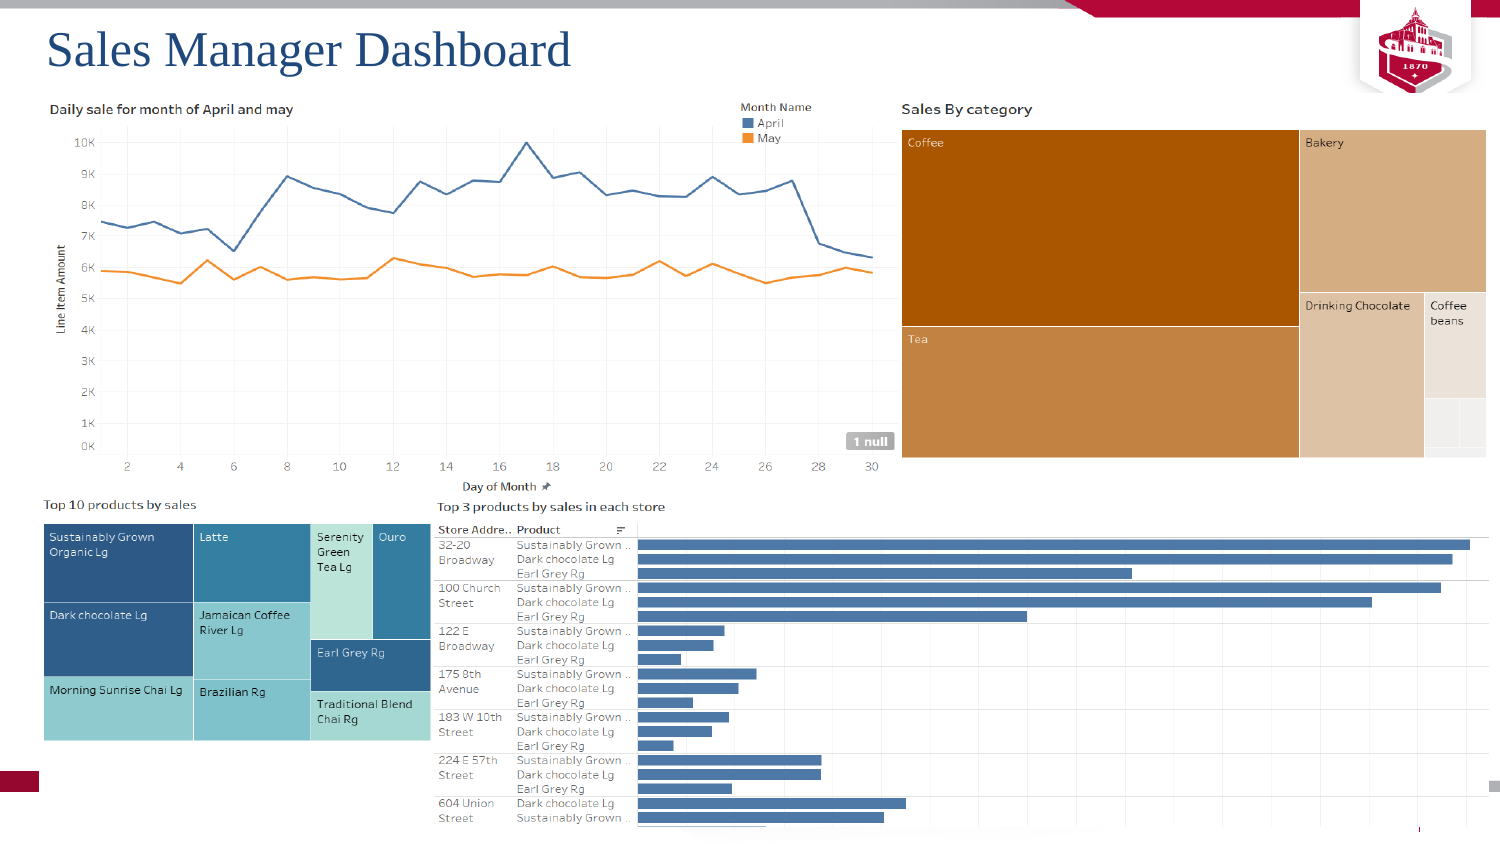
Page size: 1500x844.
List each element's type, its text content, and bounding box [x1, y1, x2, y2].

title Sales Manager Dashboard [31, 0, 1429, 94]
picture [0, 0, 1500, 844]
